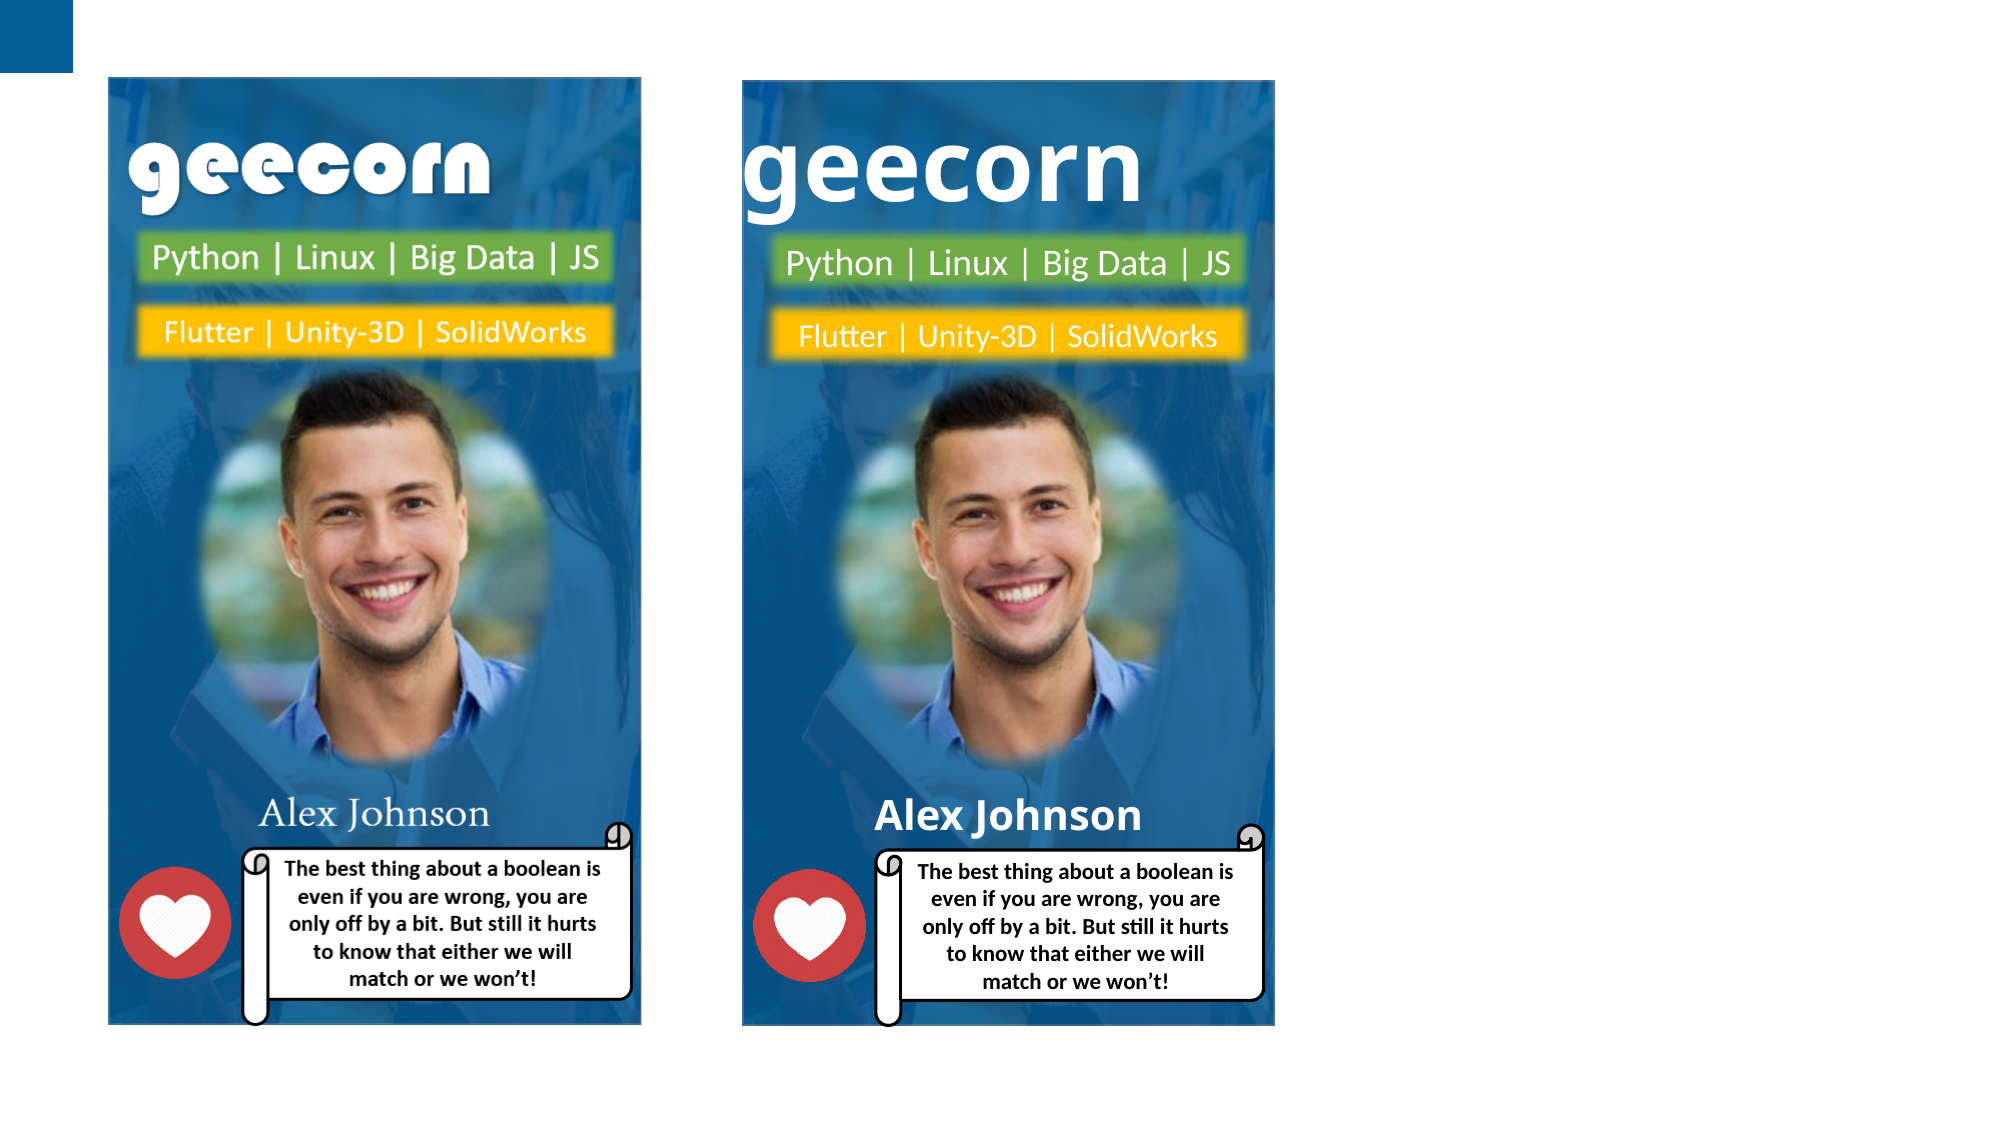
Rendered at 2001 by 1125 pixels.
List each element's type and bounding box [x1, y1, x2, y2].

text_box [742, 80, 1275, 1026]
picture [107, 77, 642, 1026]
picture [0, 0, 73, 73]
